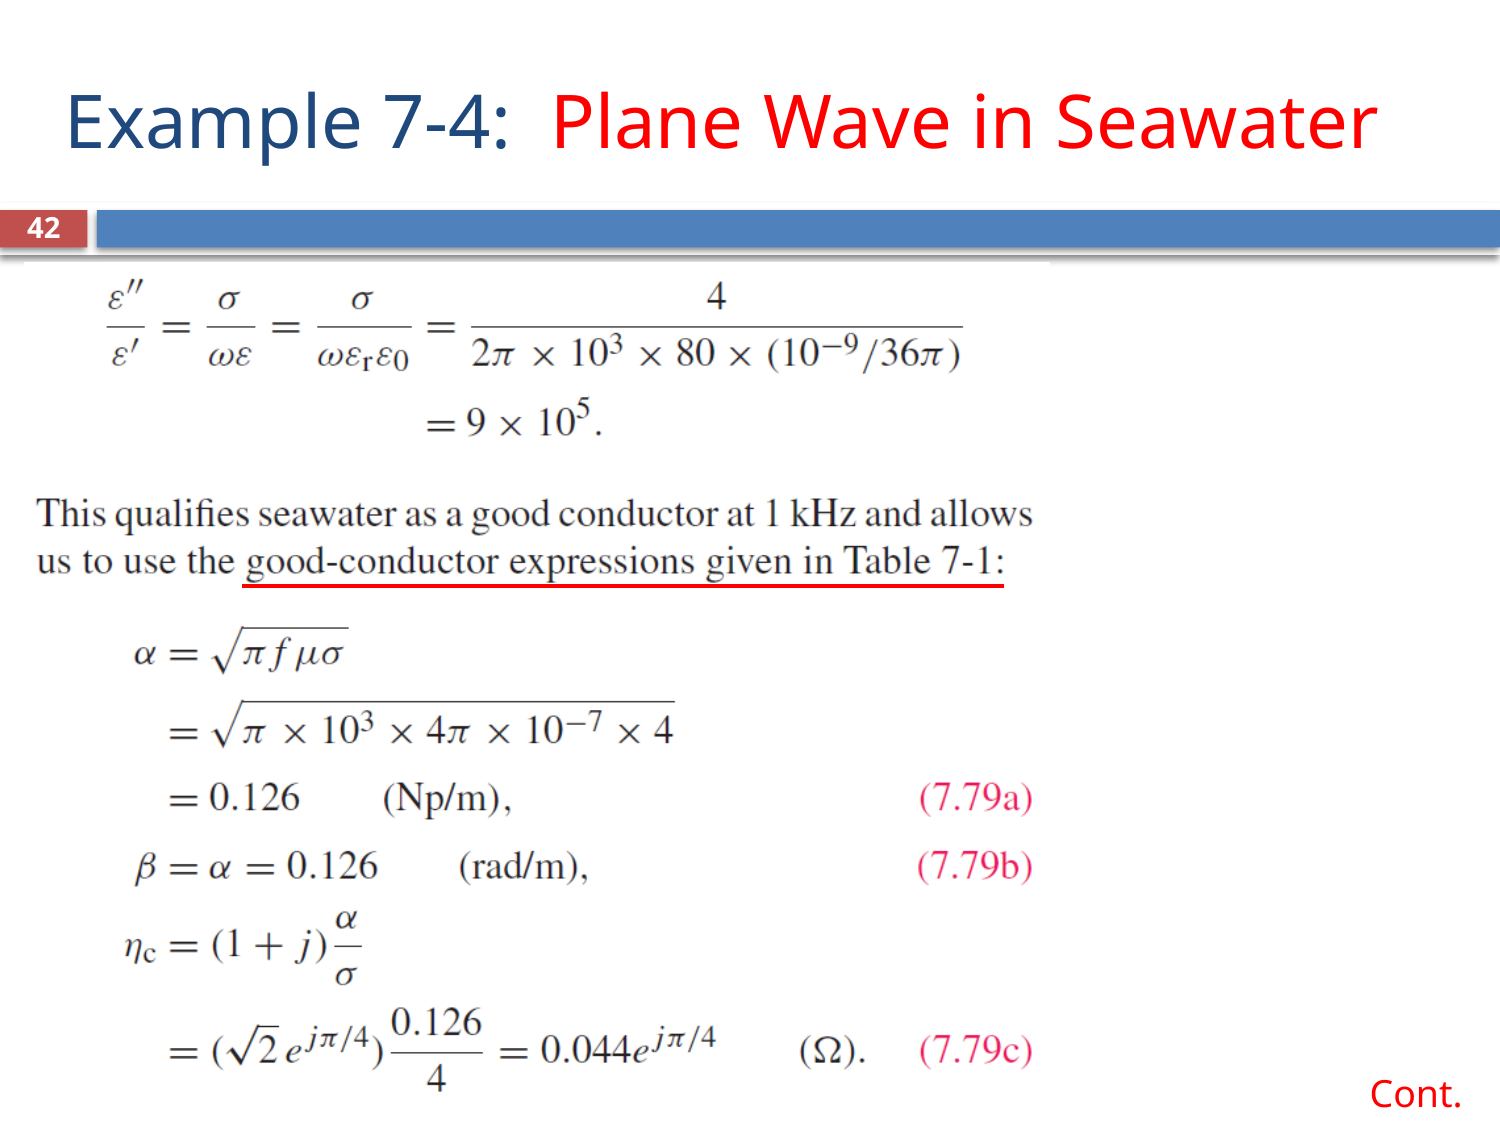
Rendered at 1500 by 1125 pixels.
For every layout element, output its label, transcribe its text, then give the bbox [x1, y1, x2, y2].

text_box Cont. [1354, 1062, 1478, 1123]
title Example 7-4: Plane Wave in Seawater [50, 37, 1438, 200]
slide_number 42 [0, 208, 88, 249]
picture [24, 262, 1051, 1123]
